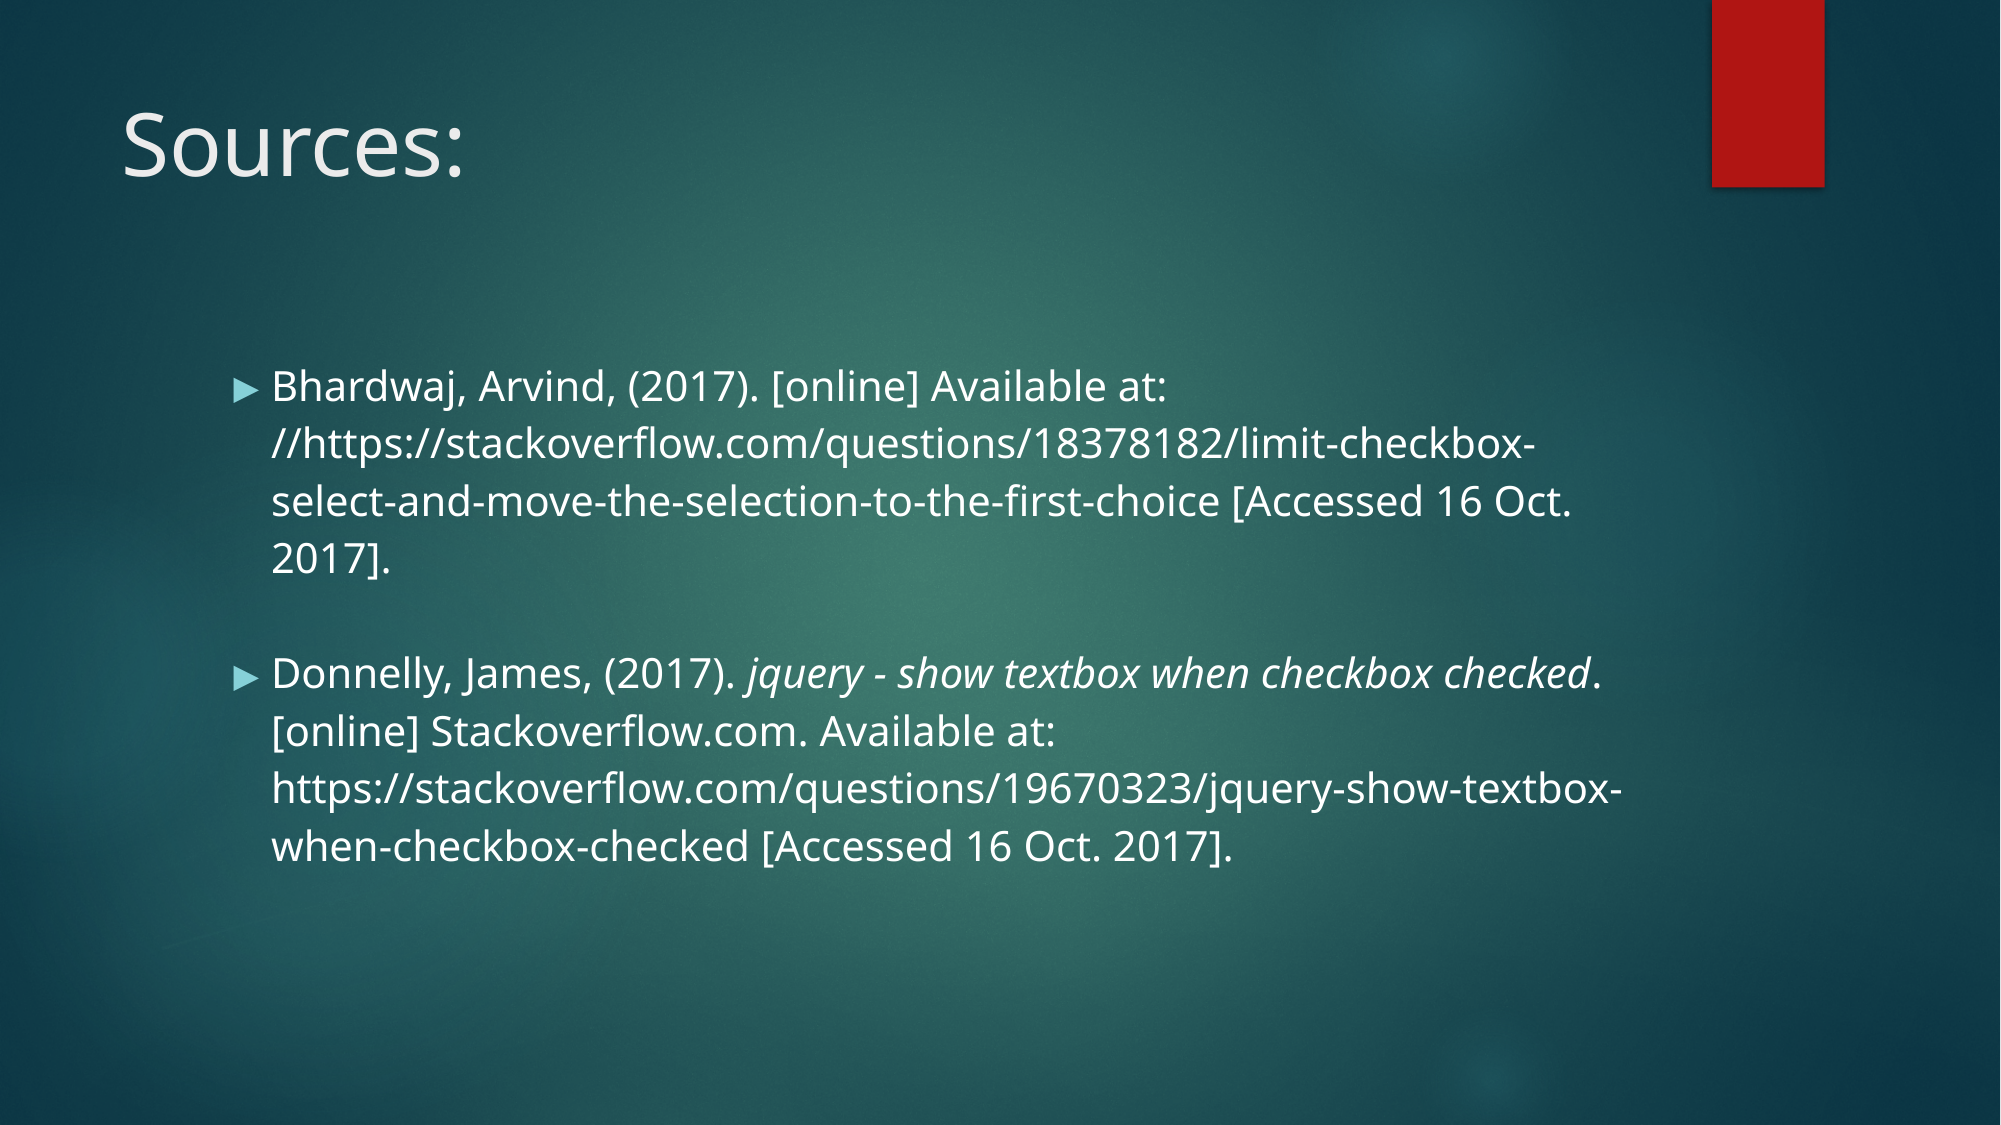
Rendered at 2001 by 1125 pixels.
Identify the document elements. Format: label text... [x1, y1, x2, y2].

picture [0, 0, 2001, 1125]
list Bhardwaj, Arvind, (2017). [online] Available at: //https://stackoverflow.com/questions/18378182/limit-checkbox-select-and-move-the-selection-to-the-first-choice [Accessed 16 Oct. 2017]. Donnelly, James, (2017). jquery - show textbox when checkbox checked. [online] Stackoverflow.com. Available at: https://stackoverflow.com/questions/19670323/jquery-show-textbox-when-checkbox-checked [Accessed 16 Oct. 2017]. [181, 336, 1649, 1025]
title Sources: [106, 74, 1649, 304]
